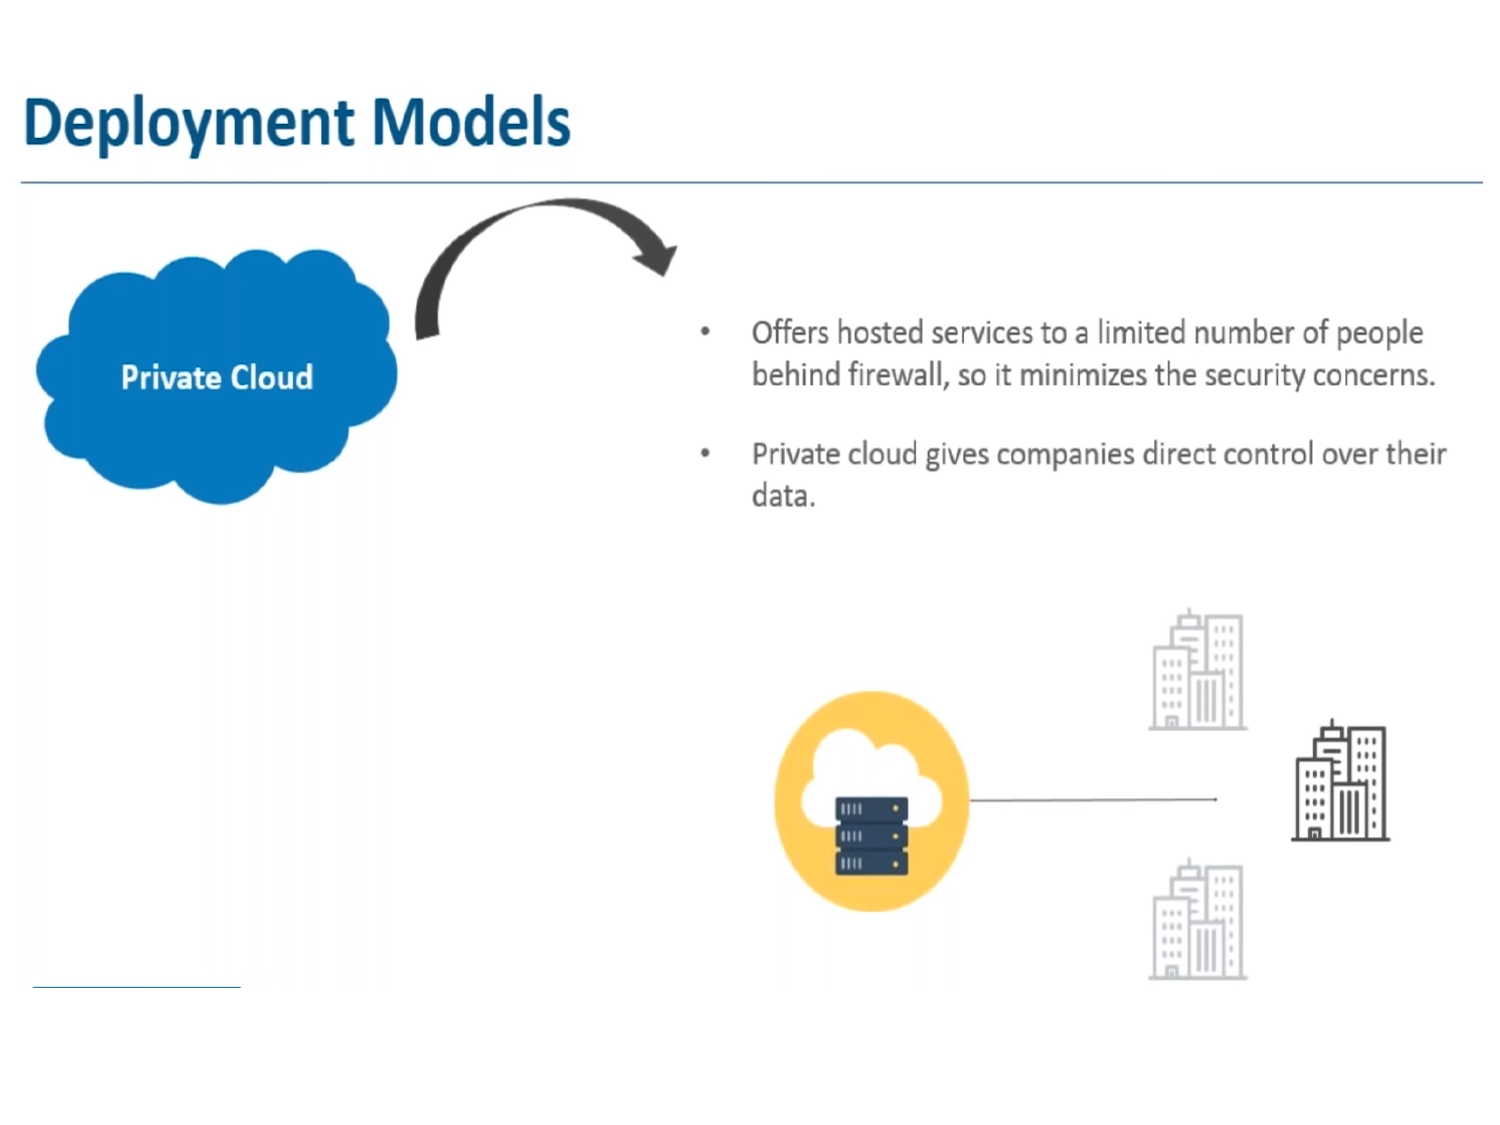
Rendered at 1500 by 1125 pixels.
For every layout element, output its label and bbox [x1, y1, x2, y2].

picture [0, 85, 1483, 988]
